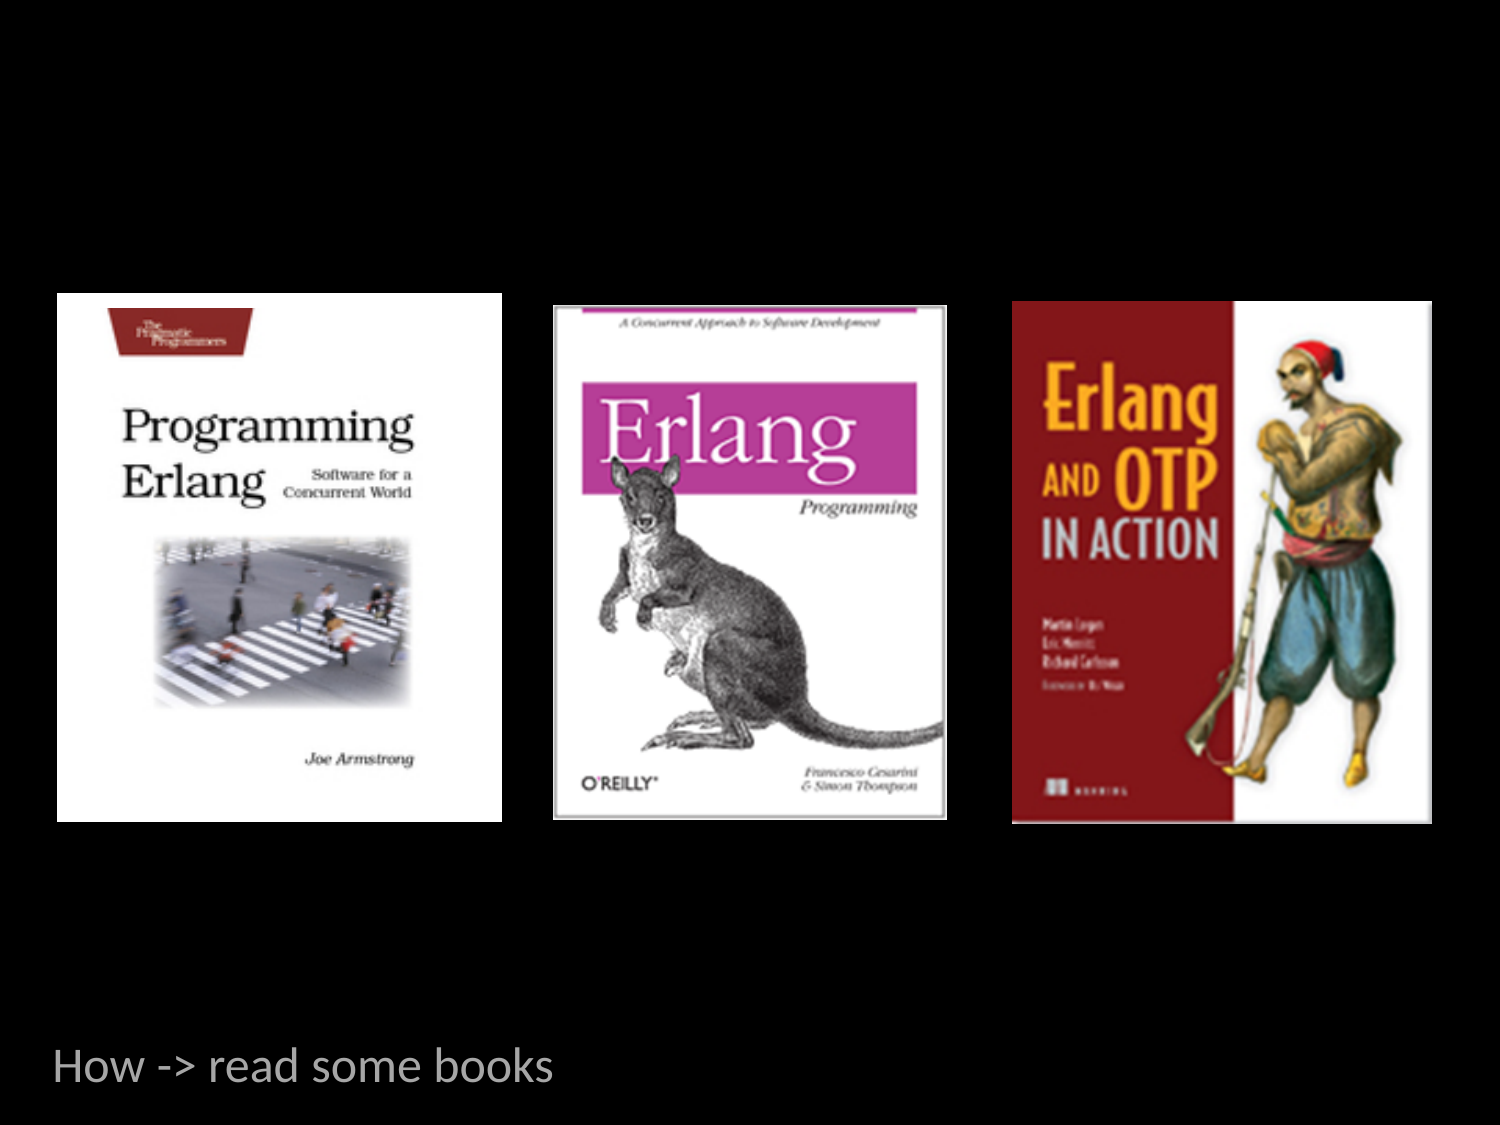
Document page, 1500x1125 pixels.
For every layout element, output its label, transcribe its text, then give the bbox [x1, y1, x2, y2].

picture [70, 307, 488, 808]
picture [1012, 301, 1432, 824]
picture [552, 305, 948, 820]
text_box How -> read some books [37, 1024, 1463, 1100]
